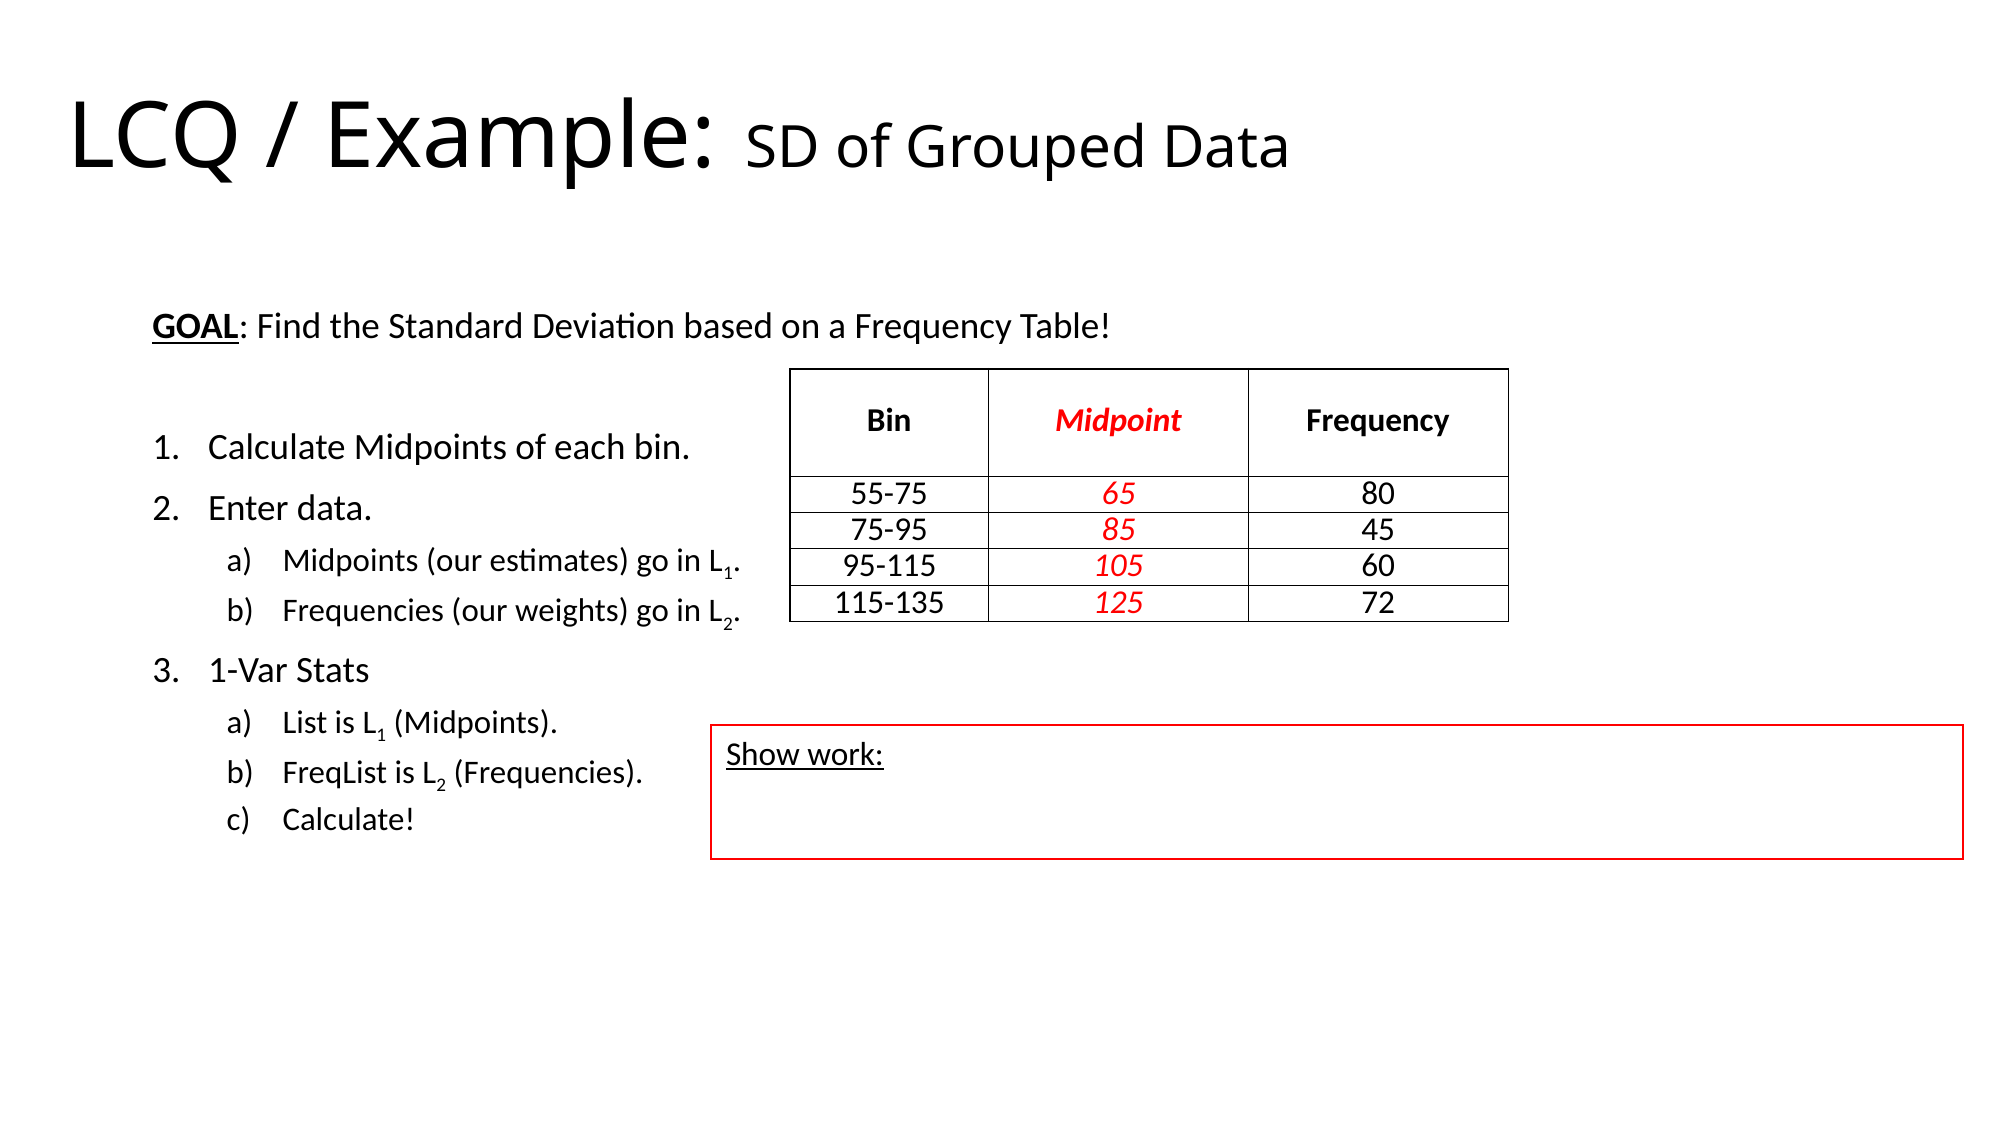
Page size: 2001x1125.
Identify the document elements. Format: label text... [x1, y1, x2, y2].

table_cell 125 [989, 586, 1248, 621]
text_box Show work: [710, 724, 1964, 860]
title LCQ / Example: SD of Grouped Data [52, 22, 1778, 240]
table_cell 55-75 [791, 477, 988, 512]
table_header Bin [791, 370, 988, 476]
table_header Midpoint [989, 370, 1248, 476]
table_cell 72 [1249, 586, 1508, 621]
table_header Frequency [1249, 370, 1508, 476]
table_cell 95-115 [791, 549, 988, 585]
table_cell 45 [1249, 513, 1508, 548]
table_cell 105 [989, 549, 1248, 585]
table_cell 80 [1249, 477, 1508, 512]
table_cell 75-95 [791, 513, 988, 548]
table_cell 65 [989, 477, 1248, 512]
table_cell 85 [989, 513, 1248, 548]
list GOAL: Find the Standard Deviation based on a Frequency Table! Calculate Midpoints of each bin. Enter data. Midpoints (our estimates) go in L1. Frequencies (our weights) go in L2. 1-Var Stats List is L1 (Midpoints). FreqList is L2 (Frequencies). Calculate! [137, 299, 1863, 847]
table_cell 115-135 [791, 586, 988, 621]
table_cell 60 [1249, 549, 1508, 585]
